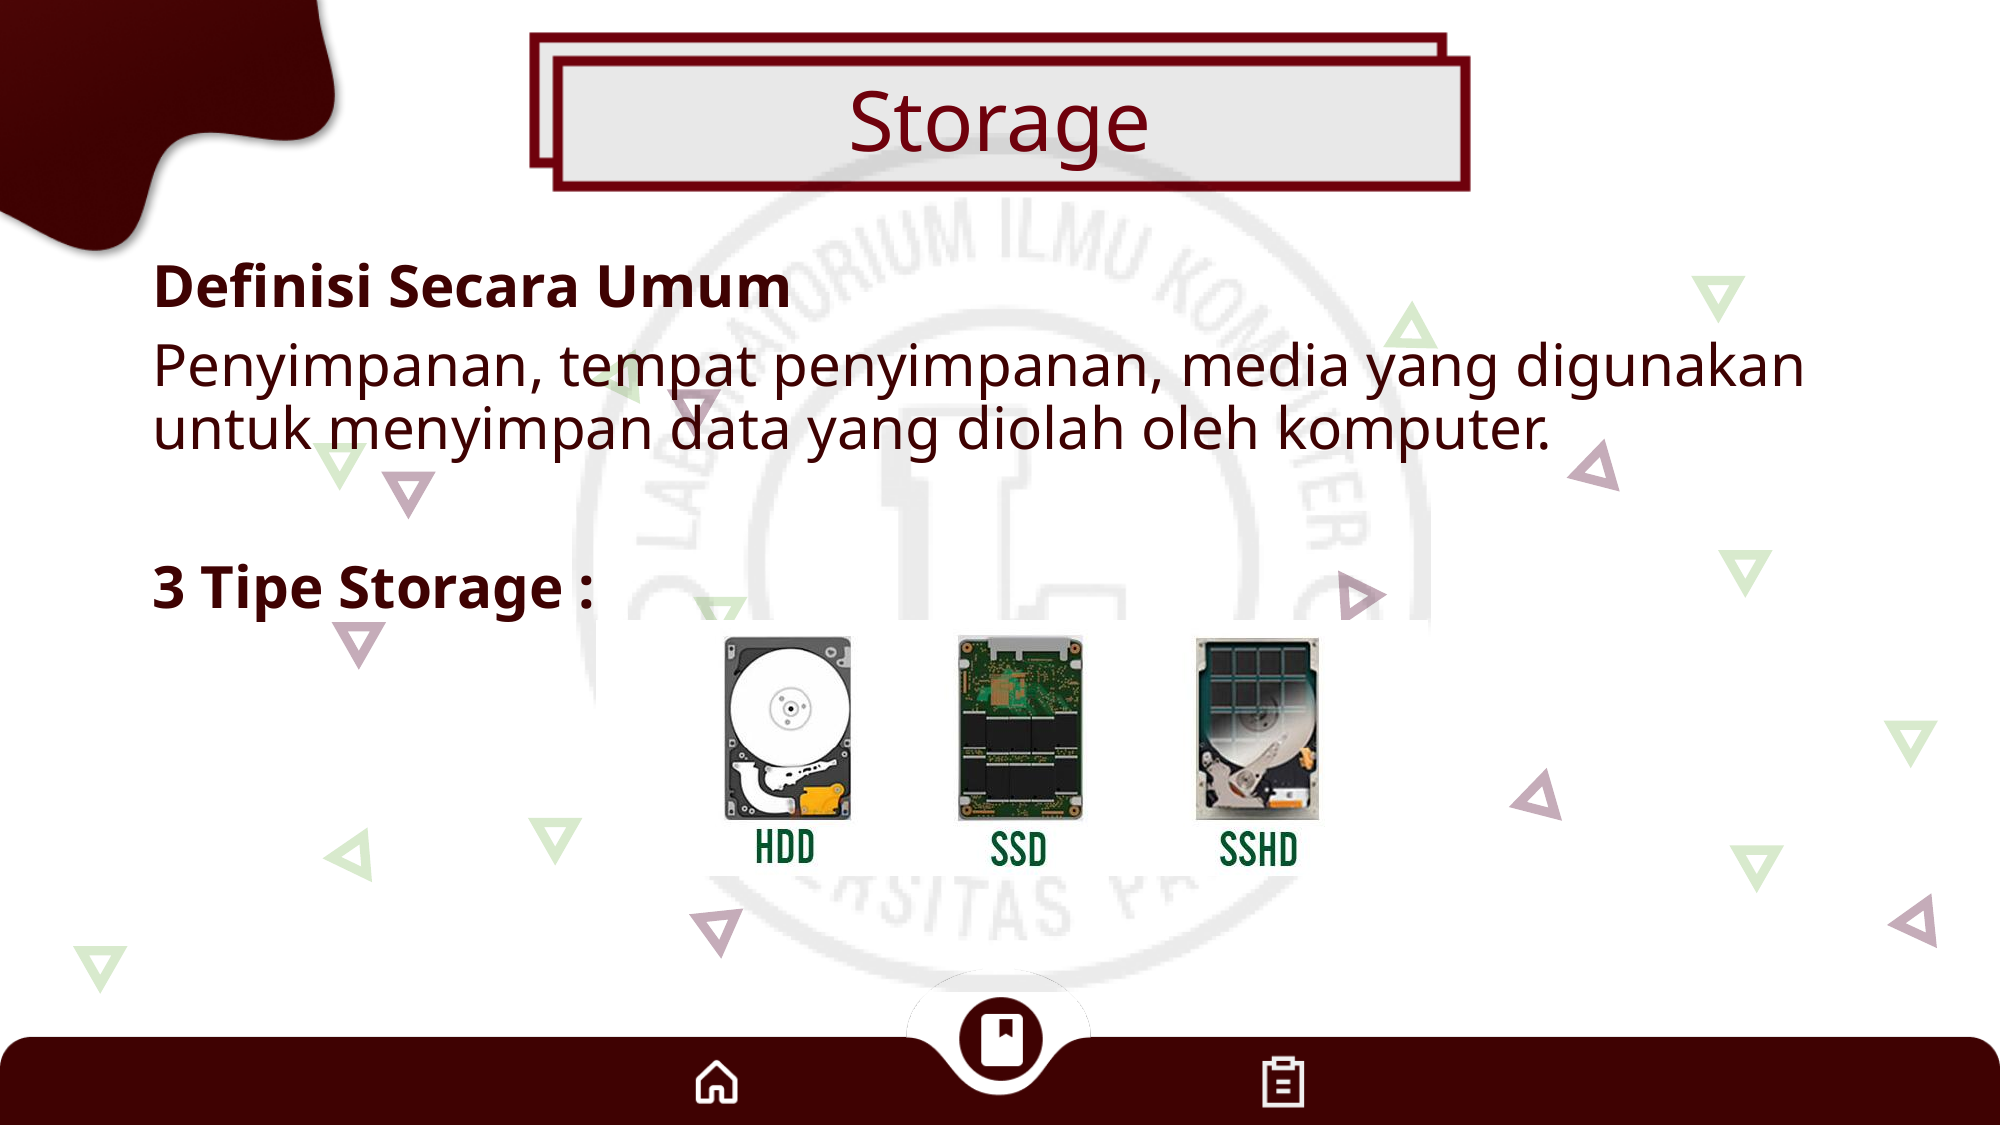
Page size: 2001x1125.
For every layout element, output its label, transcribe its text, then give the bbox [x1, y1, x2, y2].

picture [0, 968, 2000, 1125]
picture [596, 620, 1428, 876]
list Definisi Secara Umum Penyimpanan, tempat penyimpanan, media yang digunakan untuk menyimpan data yang diolah oleh komputer. 3 Tipe Storage : [137, 249, 1887, 992]
picture [0, 0, 1471, 402]
title Storage [435, 47, 1565, 177]
